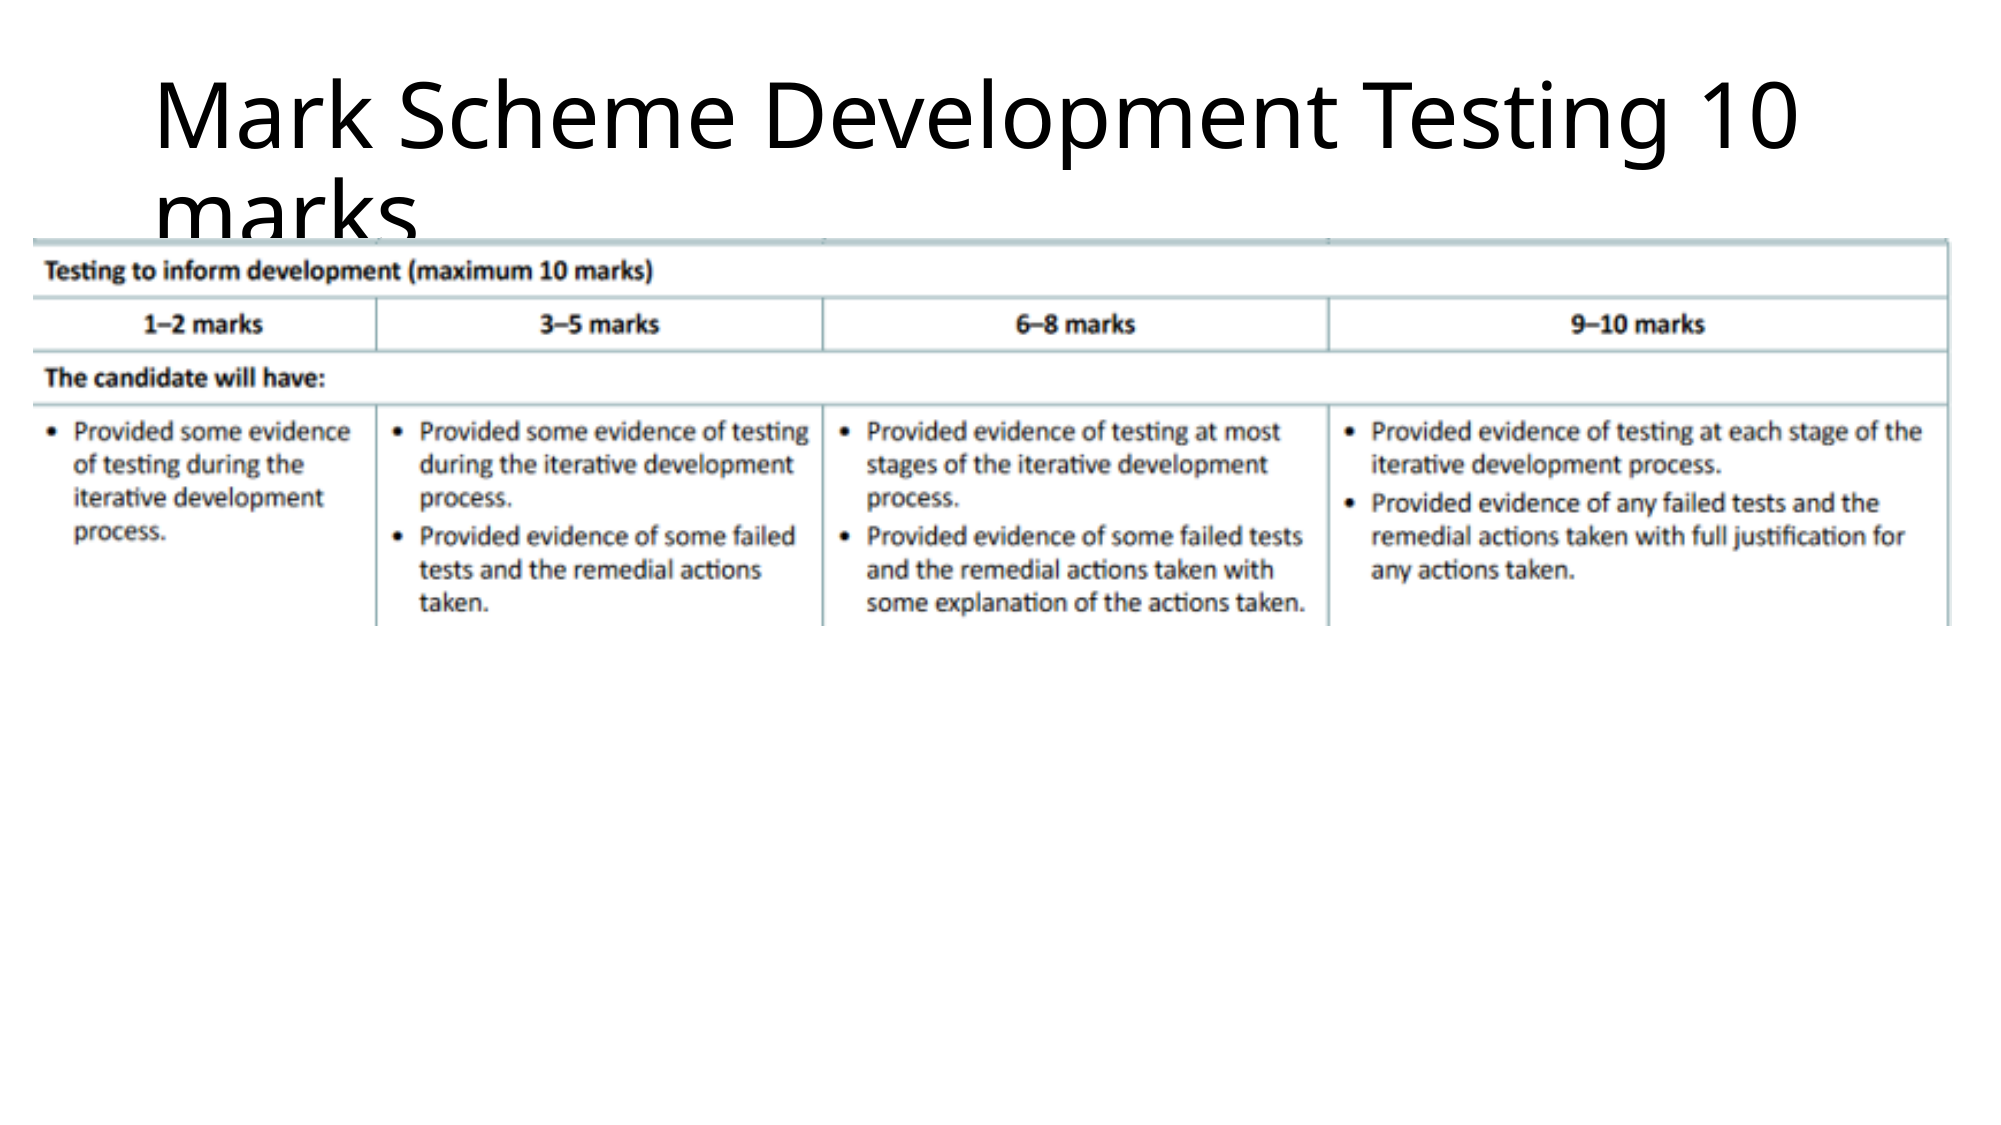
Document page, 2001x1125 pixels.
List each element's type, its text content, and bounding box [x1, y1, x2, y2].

title Mark Scheme Development Testing 10 marks [137, 59, 1863, 238]
picture [33, 238, 1952, 626]
